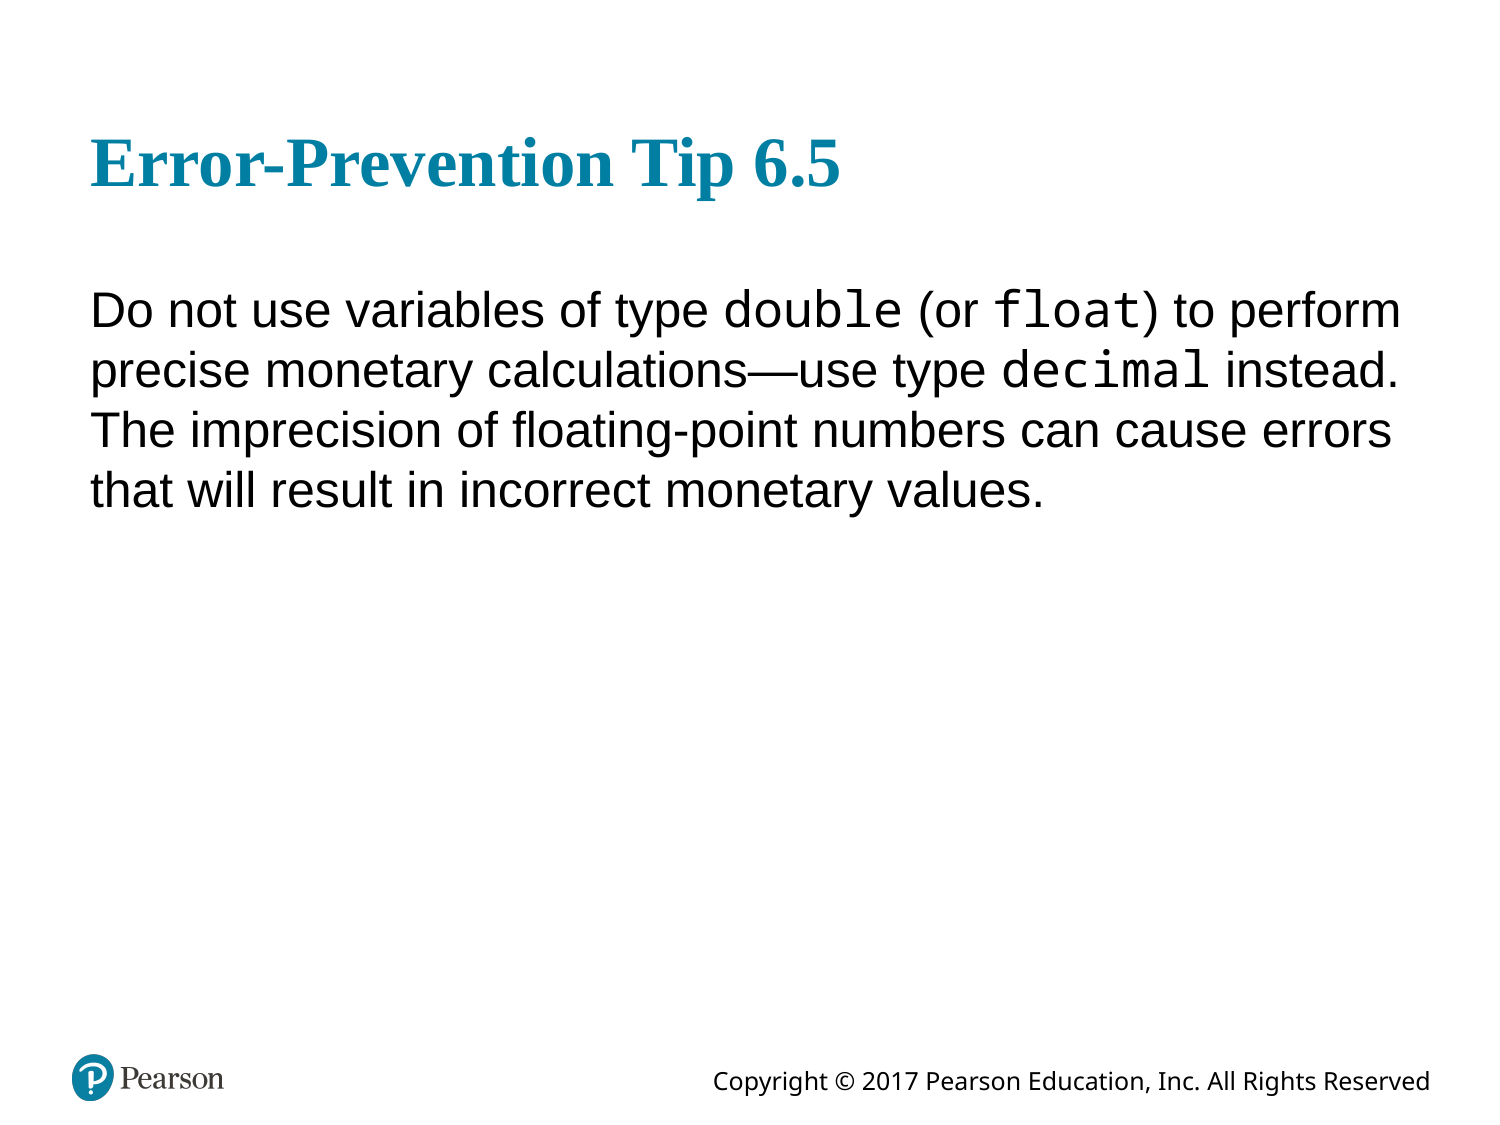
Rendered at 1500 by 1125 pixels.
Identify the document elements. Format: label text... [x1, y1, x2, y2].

picture [80, 1063, 106, 1088]
list Do not use variables of type double (or float) to perform precise monetary calculations—use type decimal instead. The imprecision of floating-point numbers can cause errors that will result in incorrect monetary values. [75, 262, 1425, 536]
title Error-Prevention Tip 6.5 [75, 35, 1425, 216]
picture [72, 1054, 88, 1070]
picture [72, 1087, 83, 1101]
picture [98, 1054, 224, 1101]
